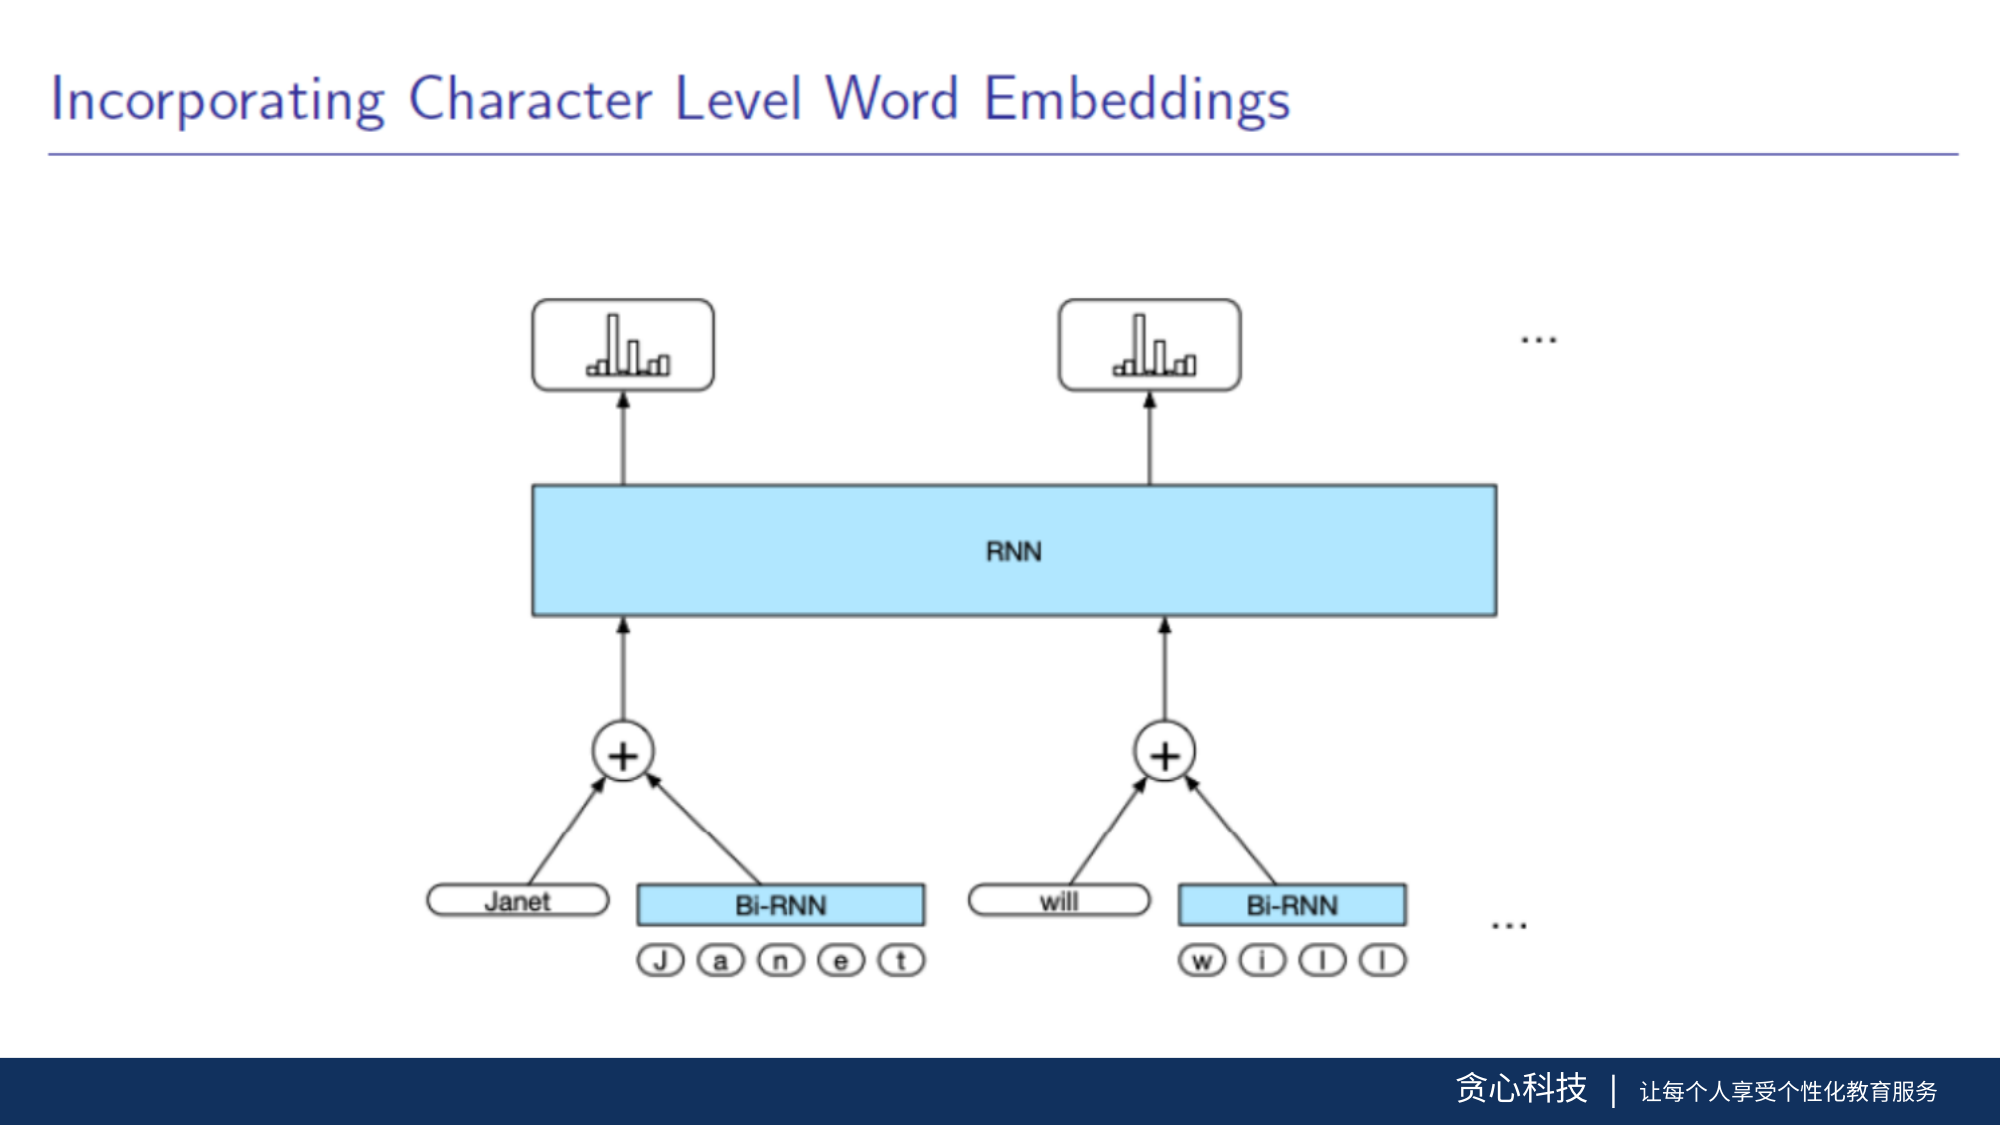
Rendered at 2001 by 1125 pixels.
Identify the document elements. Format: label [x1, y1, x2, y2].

picture [29, 46, 1971, 992]
